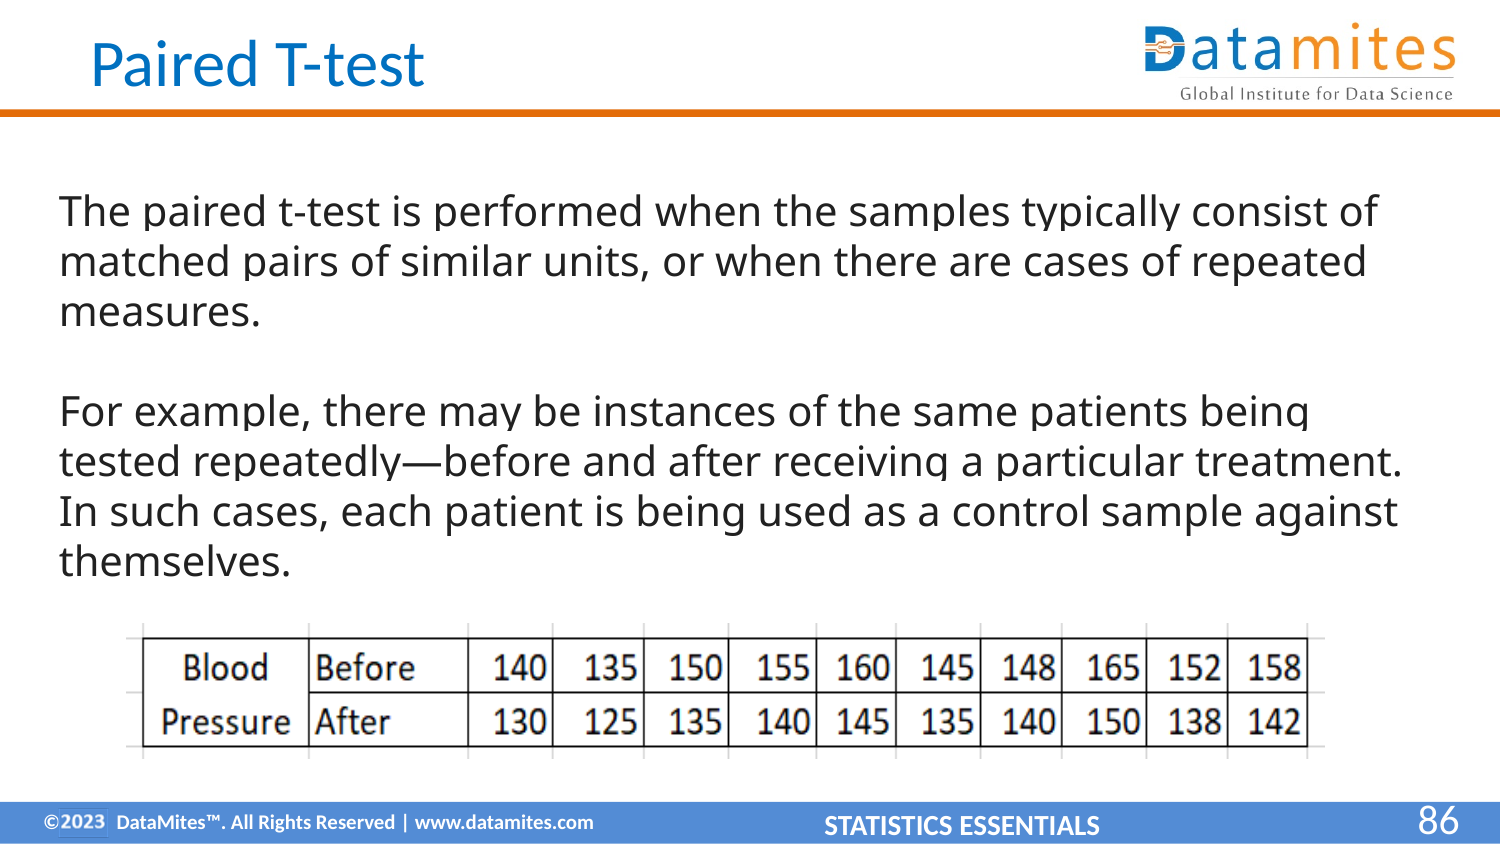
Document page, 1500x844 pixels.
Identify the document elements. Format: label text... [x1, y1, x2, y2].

picture [1137, 19, 1463, 104]
footer STATISTICS ESSENTIALS [624, 798, 1300, 844]
text_box The paired t-test is performed when the samples typically consist of matched pairs of similar units, or when there are cases of repeated measures. For example, there may be instances of the same patients being tested repeatedly—before and after receiving a particular treatment. In such cases, each patient is being used as a control sample against themselves. [43, 169, 1425, 600]
title Paired T-test [75, 21, 900, 98]
picture [0, 801, 167, 844]
slide_number ‹#› [1387, 795, 1475, 841]
picture [126, 623, 1326, 759]
